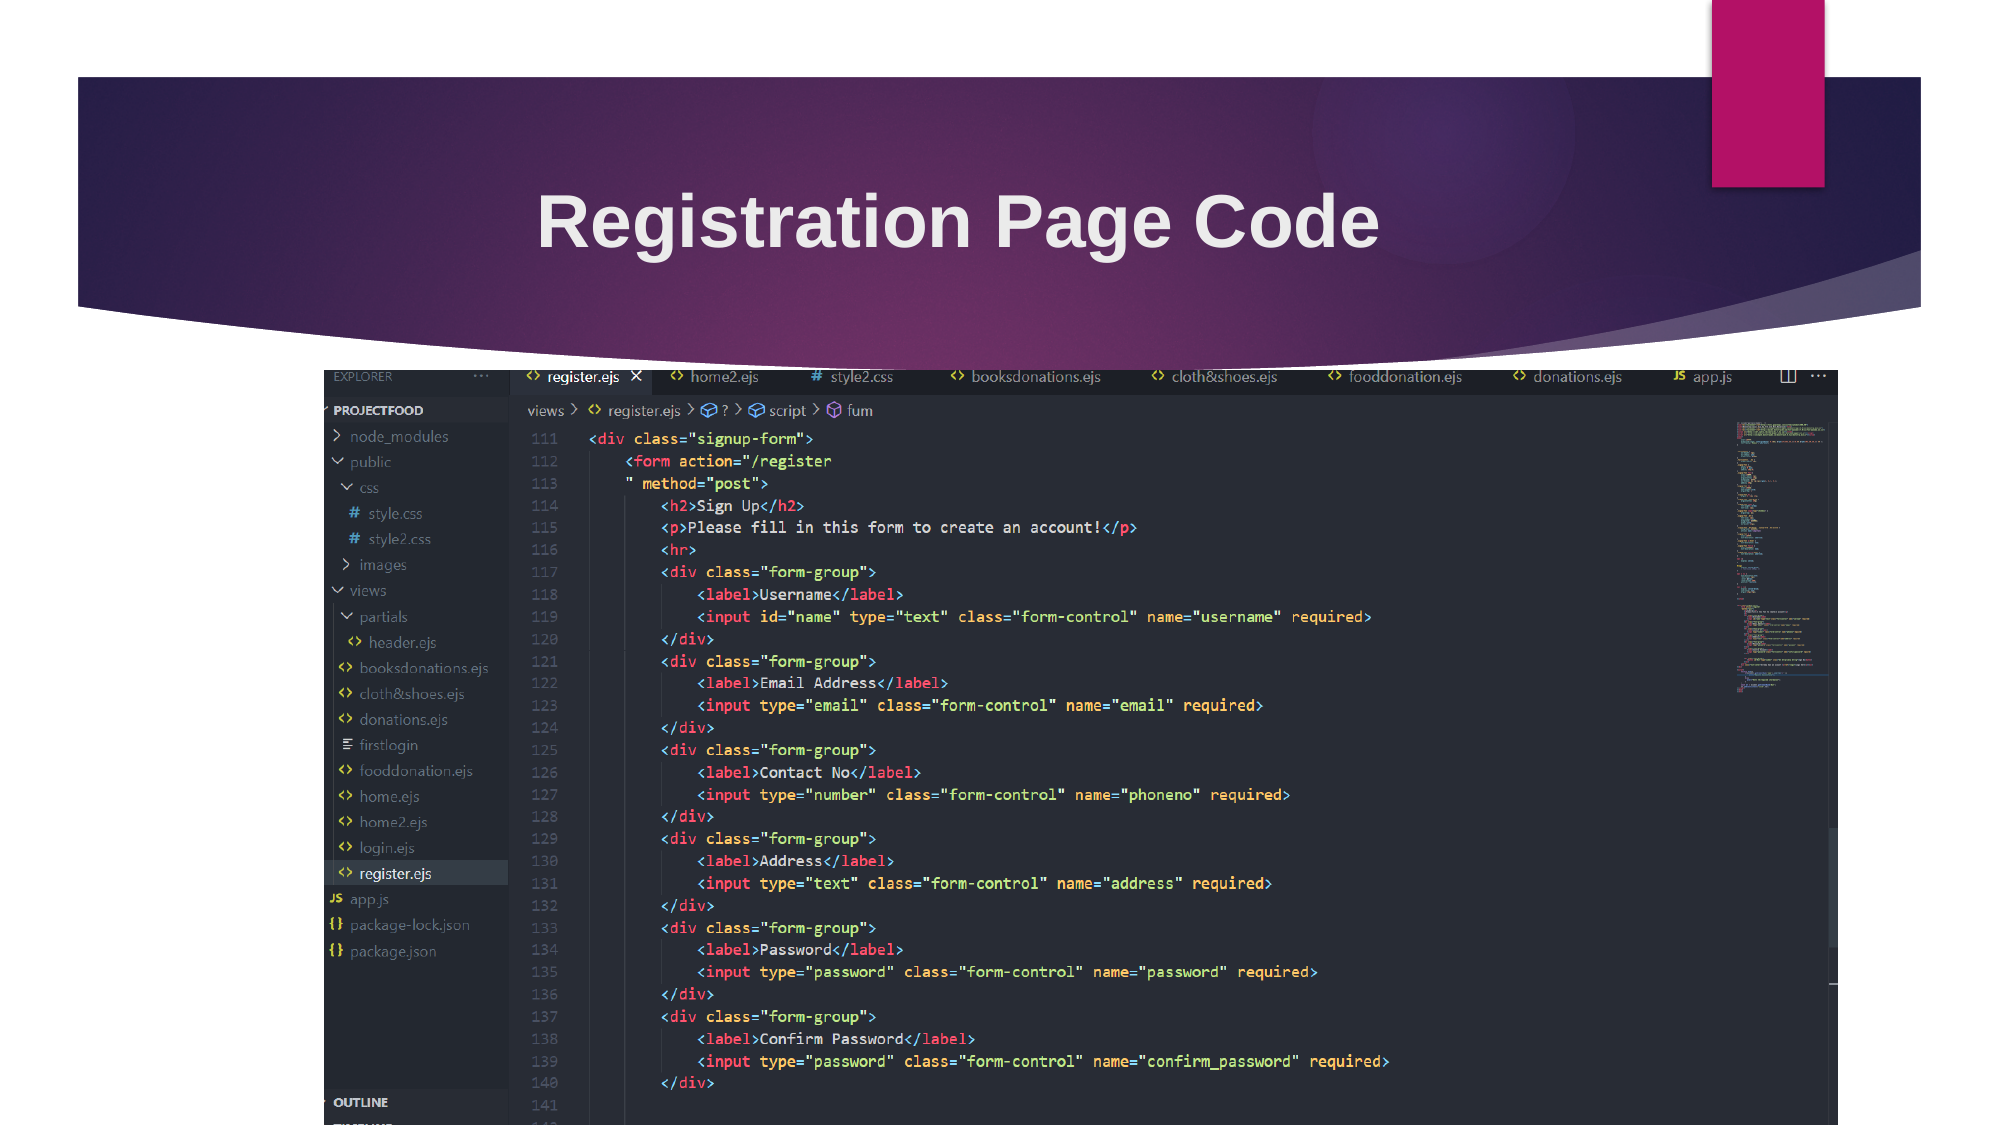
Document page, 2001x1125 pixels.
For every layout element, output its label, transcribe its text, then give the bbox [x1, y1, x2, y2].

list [324, 370, 1838, 1125]
title Registration Page Code [189, 159, 1627, 276]
